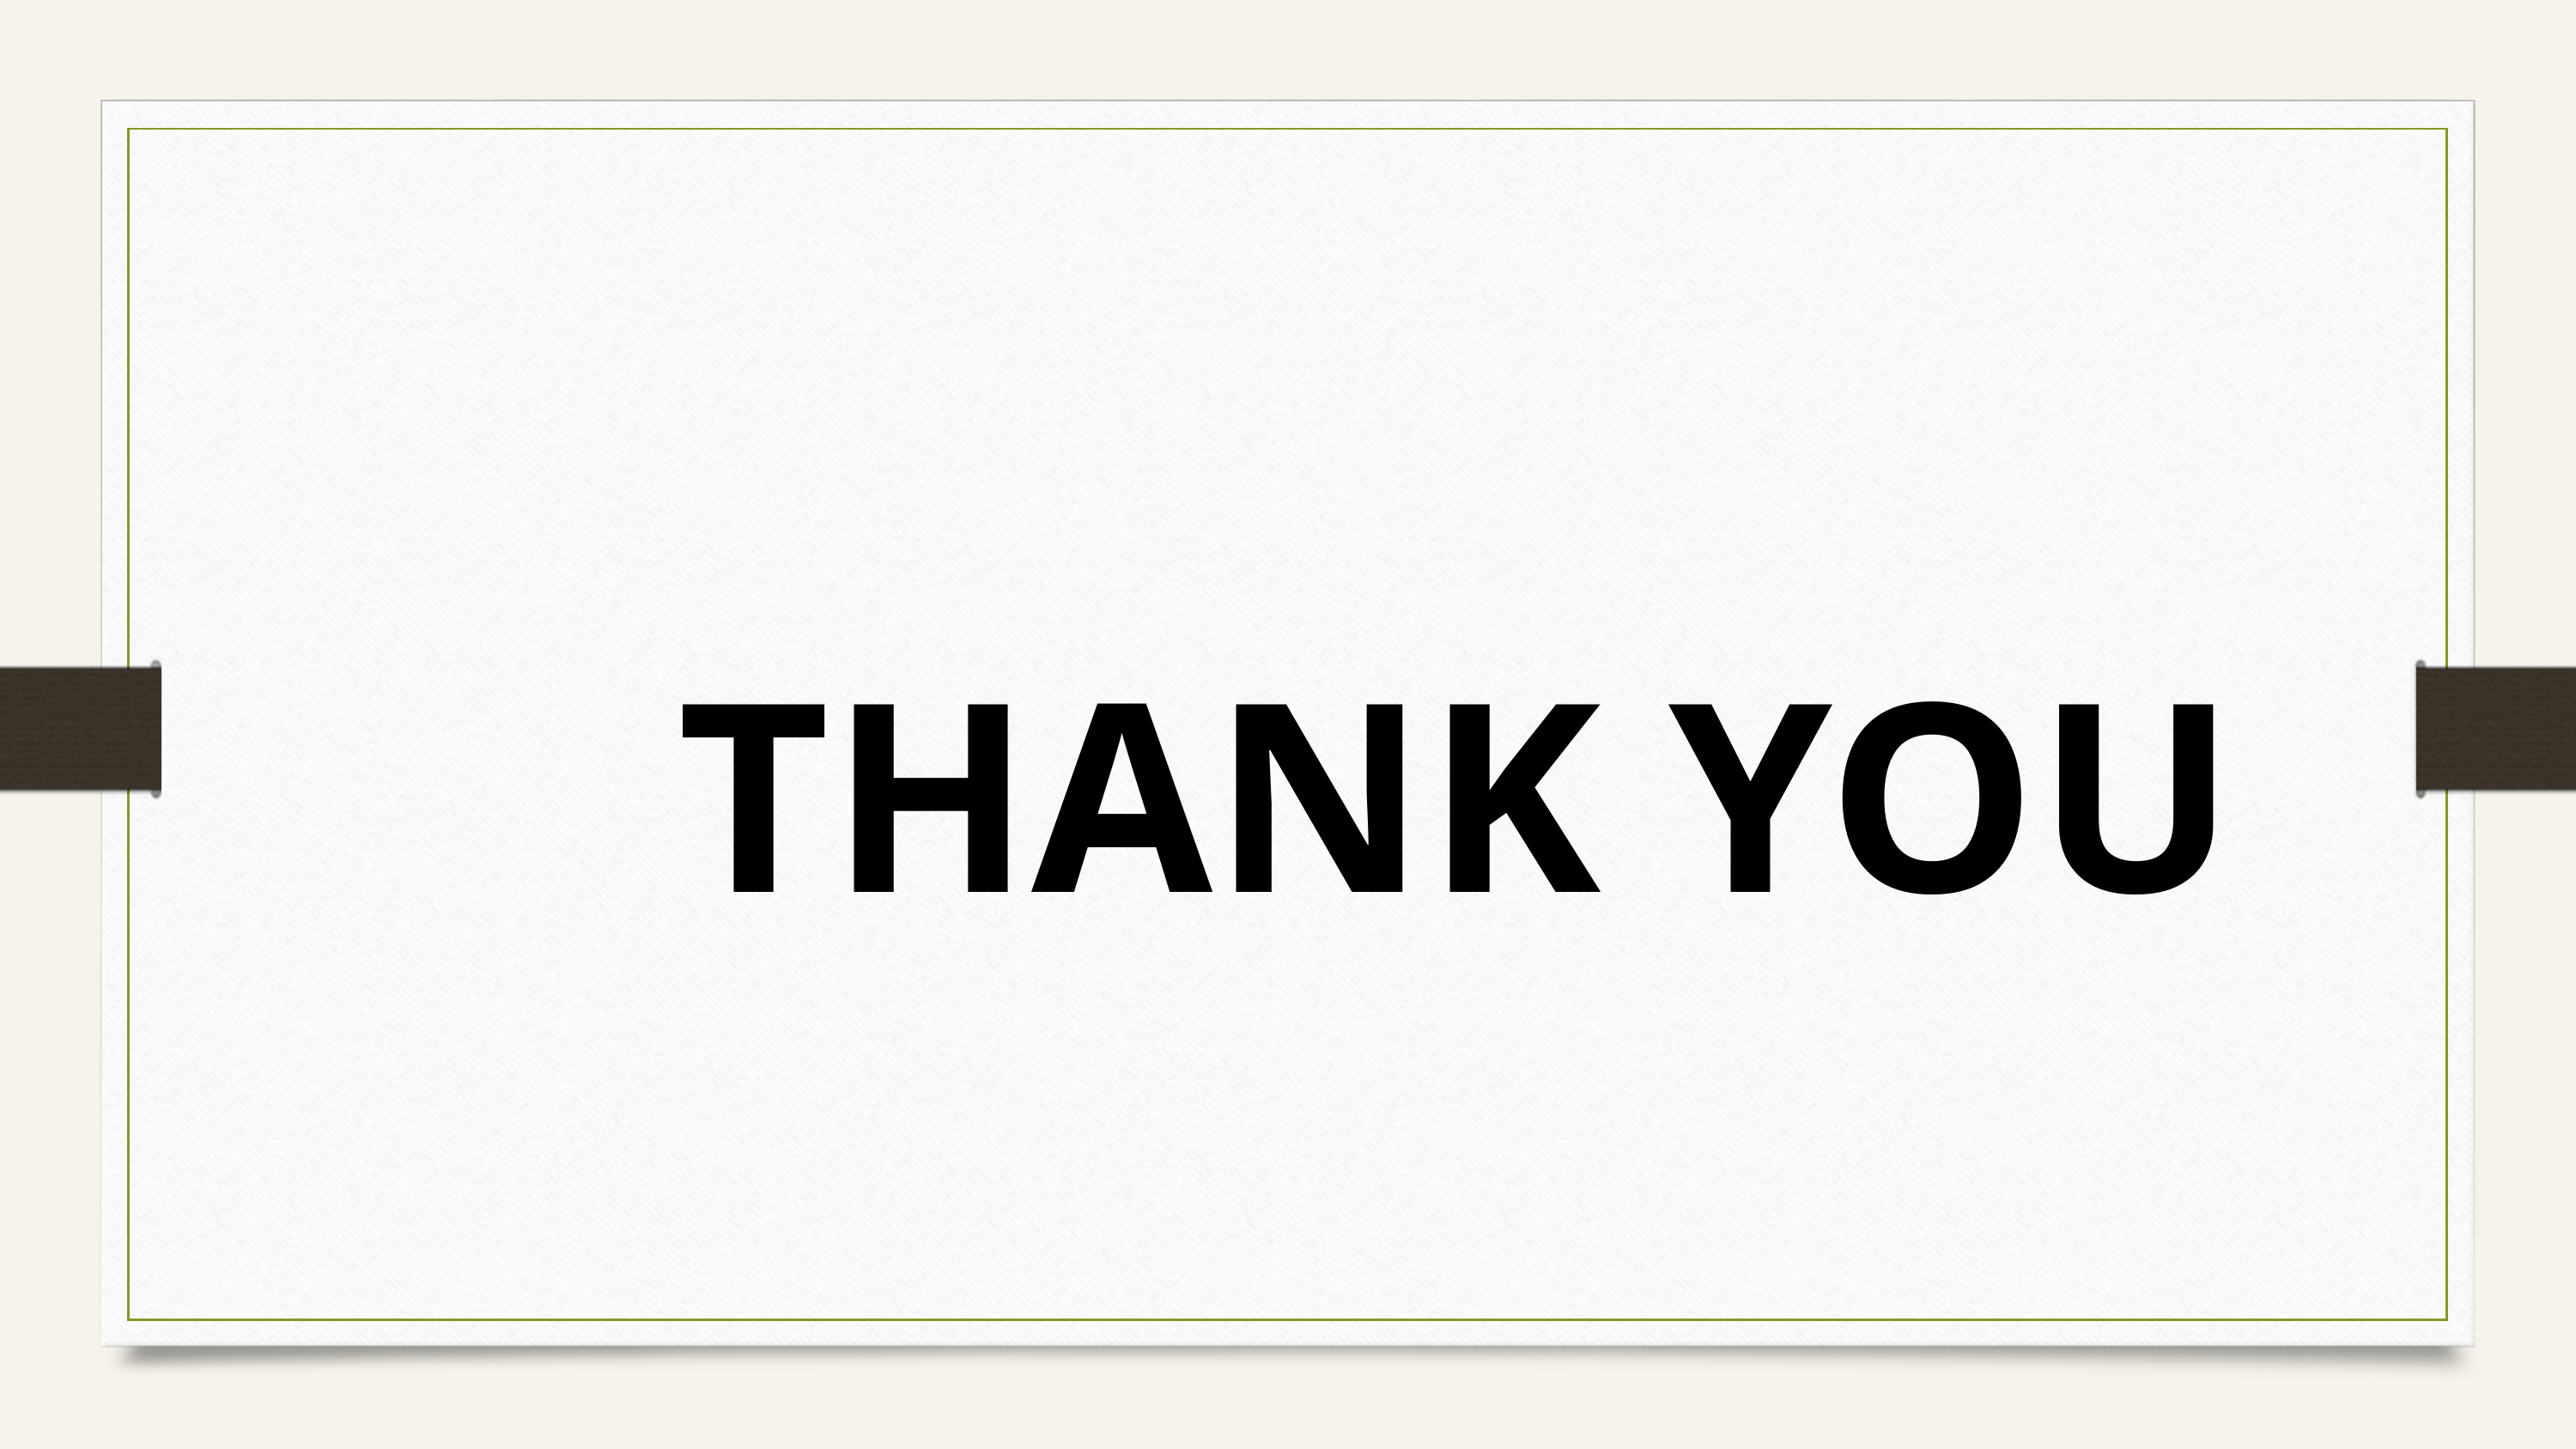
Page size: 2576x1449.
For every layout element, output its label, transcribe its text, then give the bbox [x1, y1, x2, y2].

text_box THANK YOU [638, 503, 2277, 945]
picture [0, 0, 2576, 1448]
